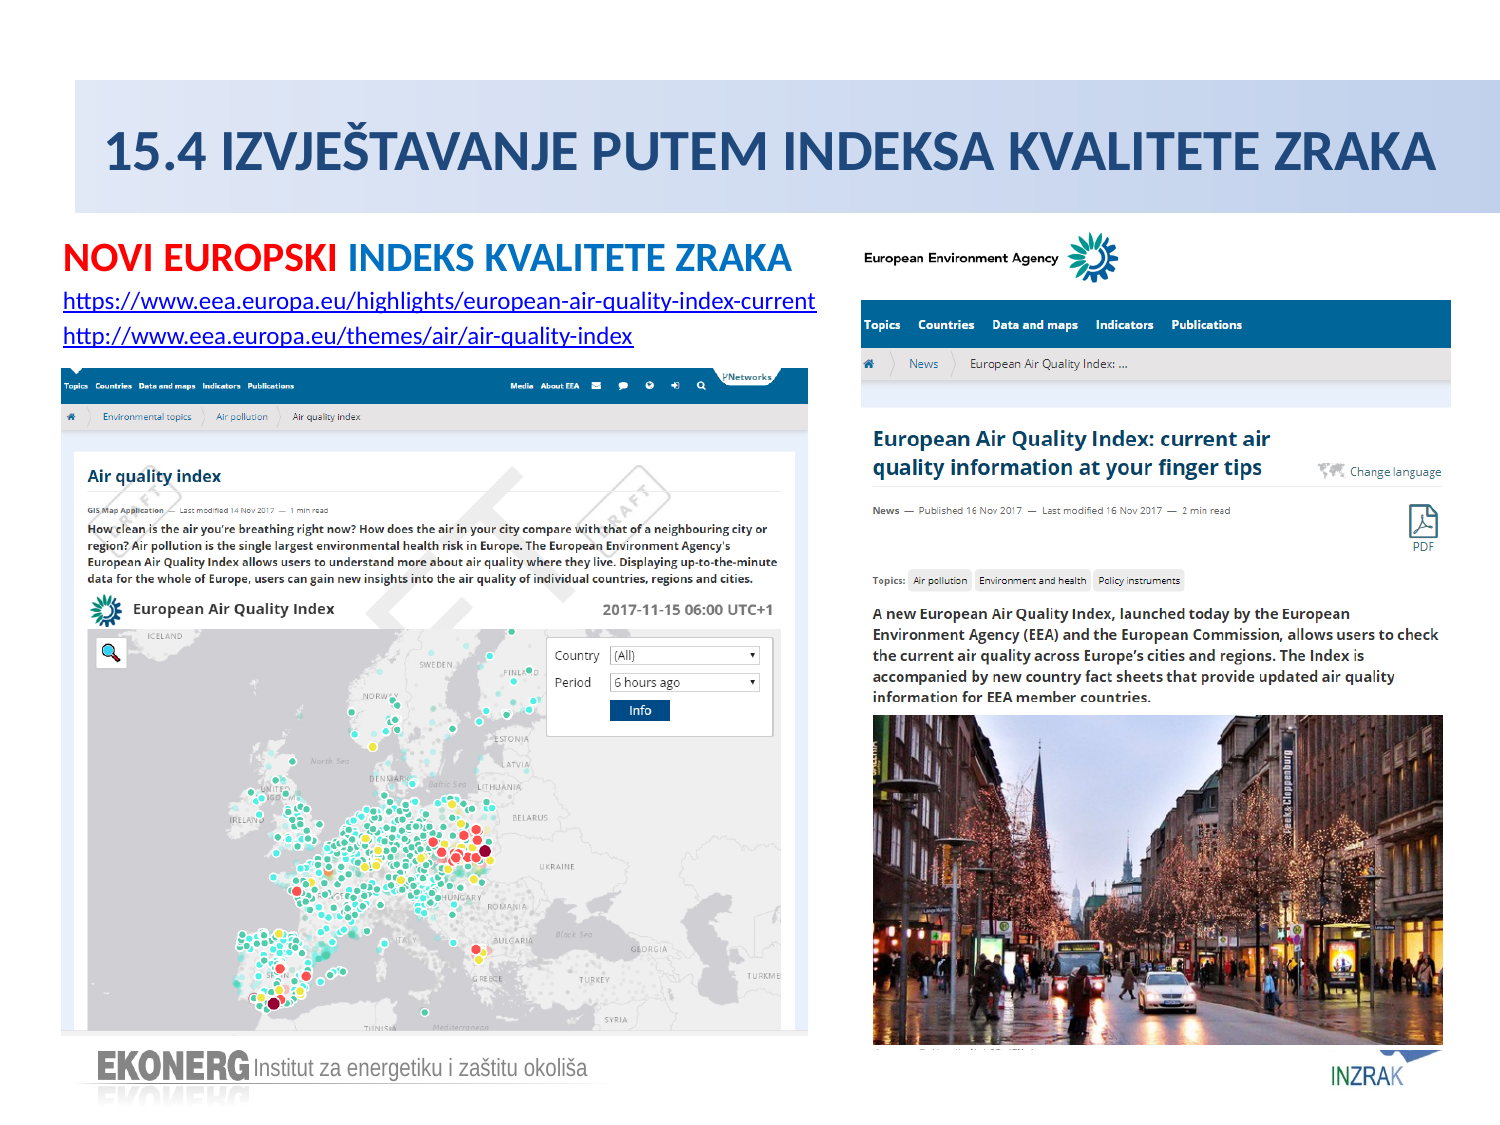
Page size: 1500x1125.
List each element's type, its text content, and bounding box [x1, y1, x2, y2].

picture [861, 349, 1451, 1093]
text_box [61, 1042, 636, 1112]
picture [1185, 321, 1196, 328]
picture [619, 383, 627, 388]
picture [1141, 324, 1152, 328]
picture [646, 382, 653, 388]
picture [963, 324, 973, 328]
picture [72, 368, 81, 373]
picture [61, 405, 809, 1037]
picture [714, 368, 780, 385]
picture [592, 383, 600, 388]
picture [932, 323, 951, 328]
text_box NOVI EUROPSKI INDEKS KVALITETE ZRAKA https://www.eea.europa.eu/highlights/european-air-quality-index-current http://www.eea.europa.eu/themes/air/air-quality-index [48, 222, 835, 357]
picture [861, 223, 1451, 299]
picture [1048, 324, 1071, 331]
title 15.4 IZVJEŠTAVANJE PUTEM INDEKSA KVALITETE ZRAKA [75, 80, 1500, 213]
